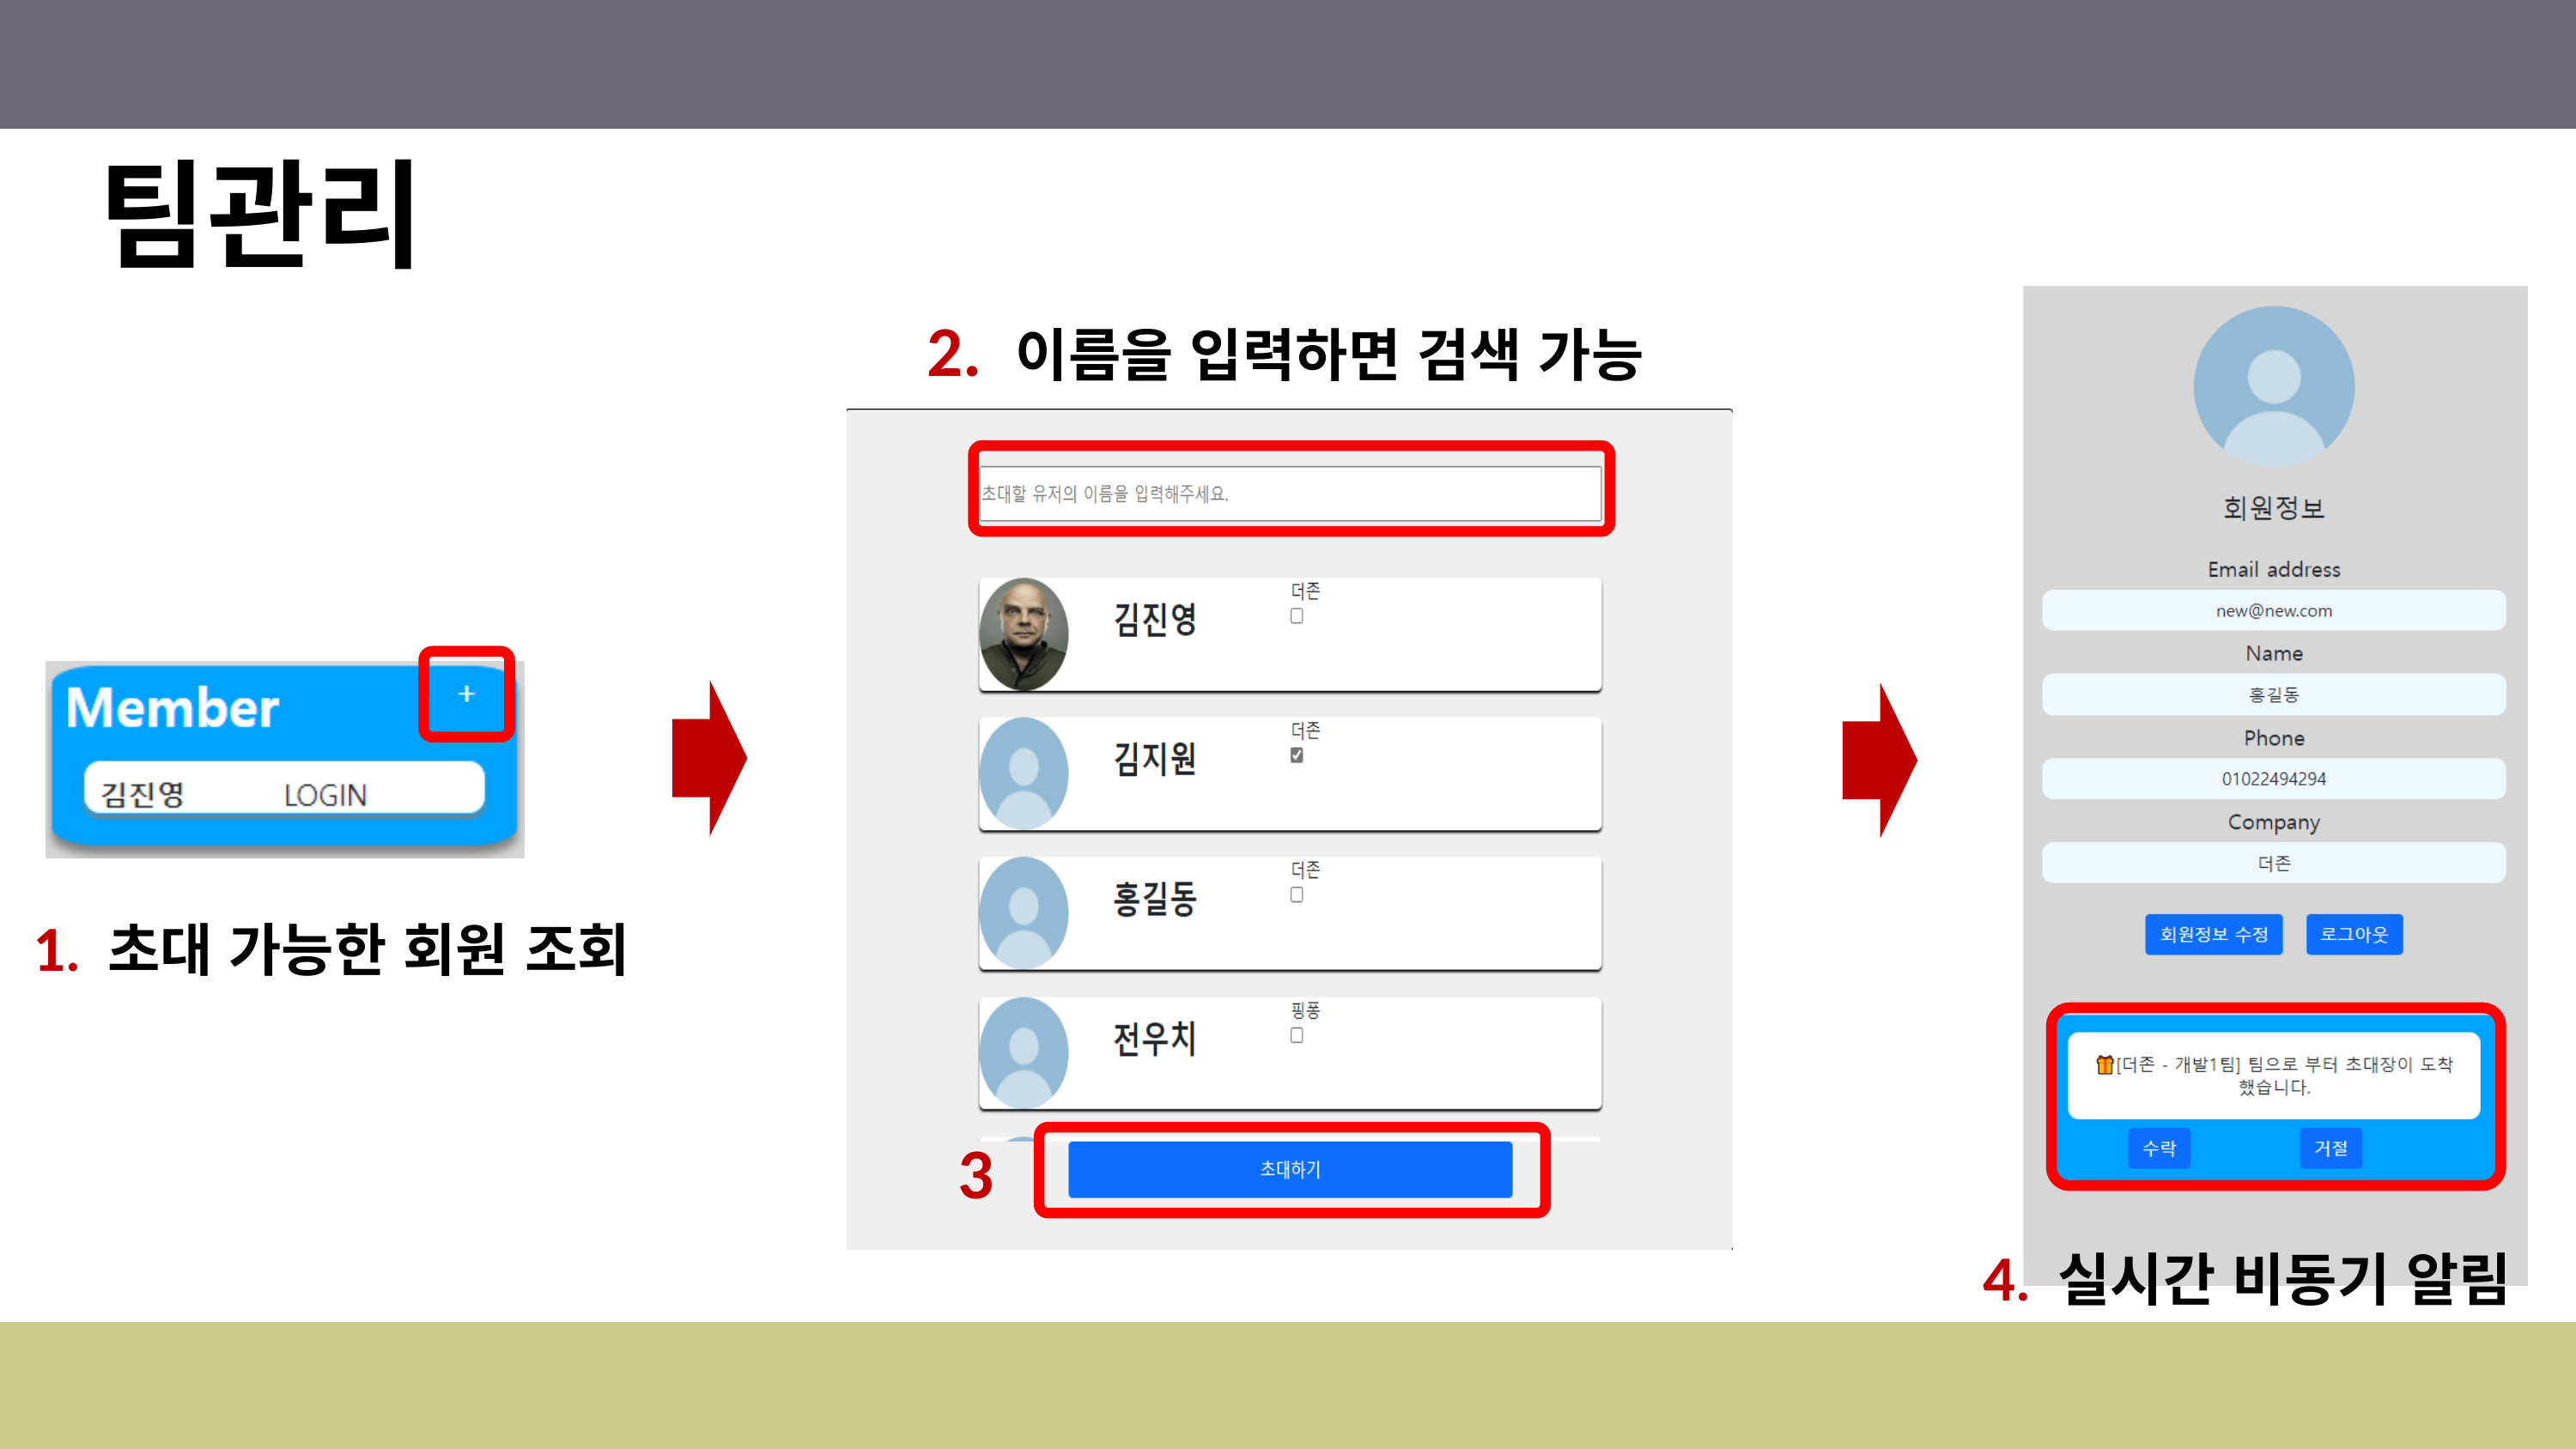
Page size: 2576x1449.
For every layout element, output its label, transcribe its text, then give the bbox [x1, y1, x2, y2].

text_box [0, 0, 2576, 130]
text_box [670, 678, 750, 839]
picture [2023, 285, 2529, 1287]
text_box 1. 초대 가능한 회원 조회 [18, 804, 842, 1087]
text_box 2. 이름을 입력하면 검색 가능 [896, 207, 1972, 489]
picture [46, 661, 526, 858]
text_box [0, 1322, 2576, 1449]
picture [847, 409, 1733, 1250]
text_box 팀관리 [85, 138, 762, 288]
text_box 4. 실시간 비동기 알림 [1969, 1184, 2576, 1319]
text_box [422, 649, 512, 660]
text_box [1840, 680, 1920, 840]
